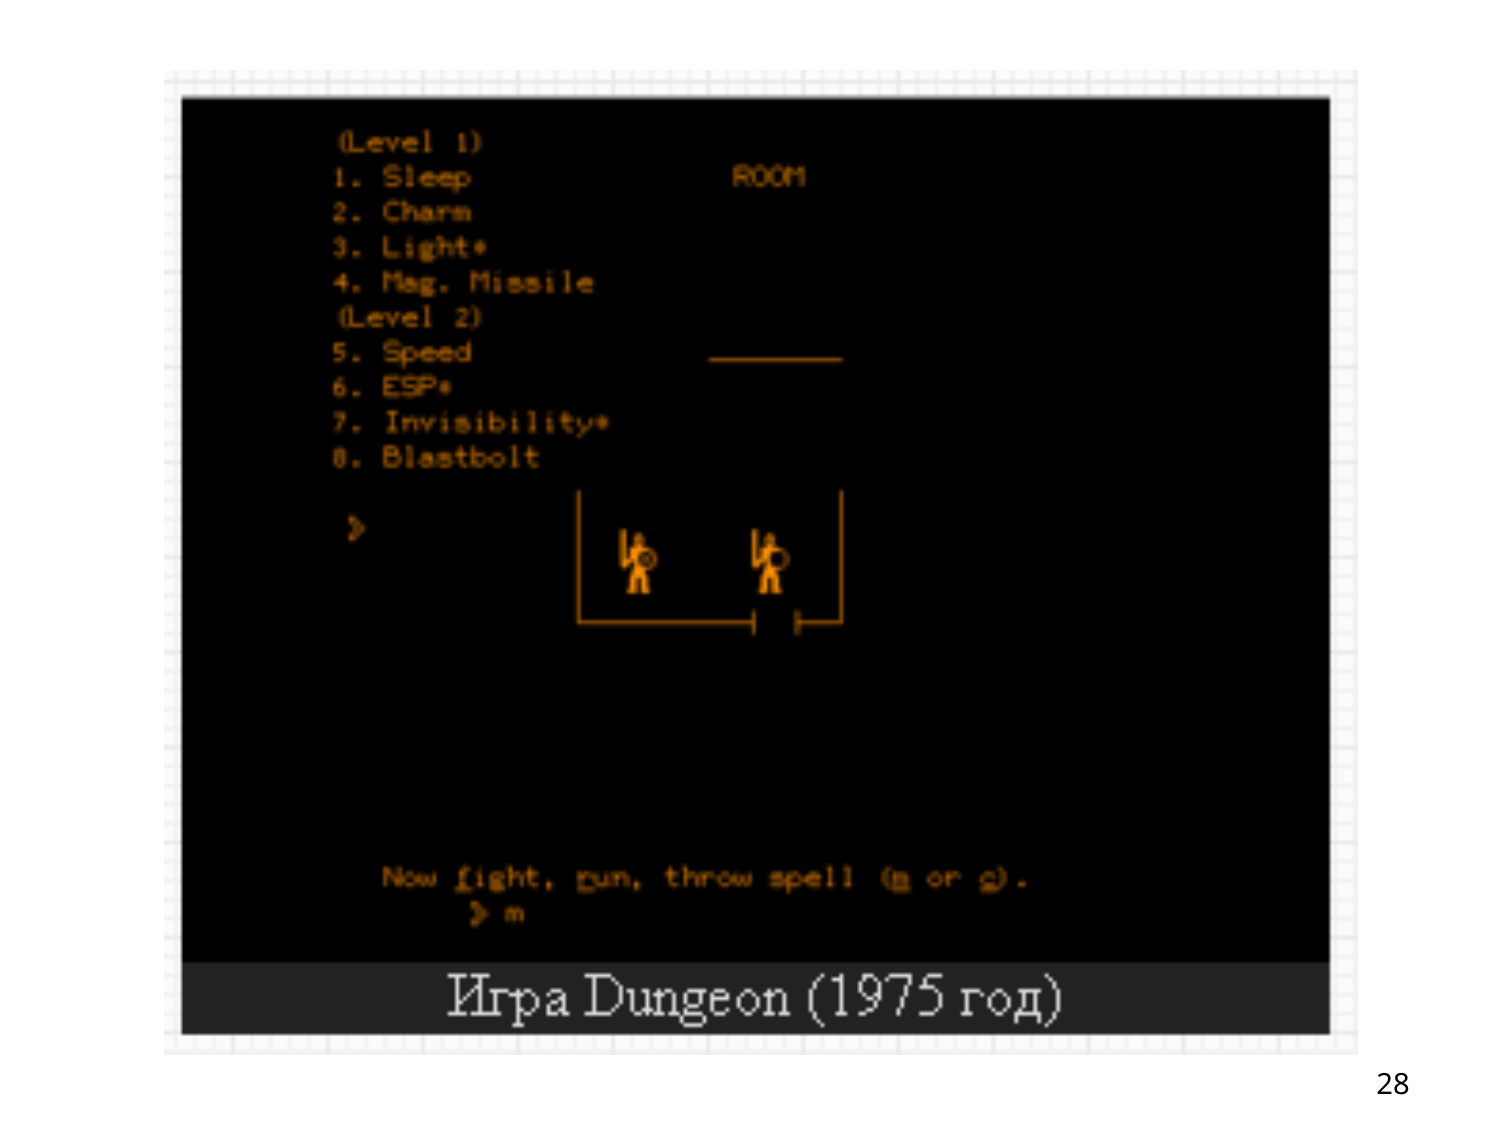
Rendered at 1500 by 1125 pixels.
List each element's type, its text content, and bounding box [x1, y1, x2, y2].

slide_number 28 [1112, 1037, 1425, 1113]
picture [163, 70, 1358, 1055]
